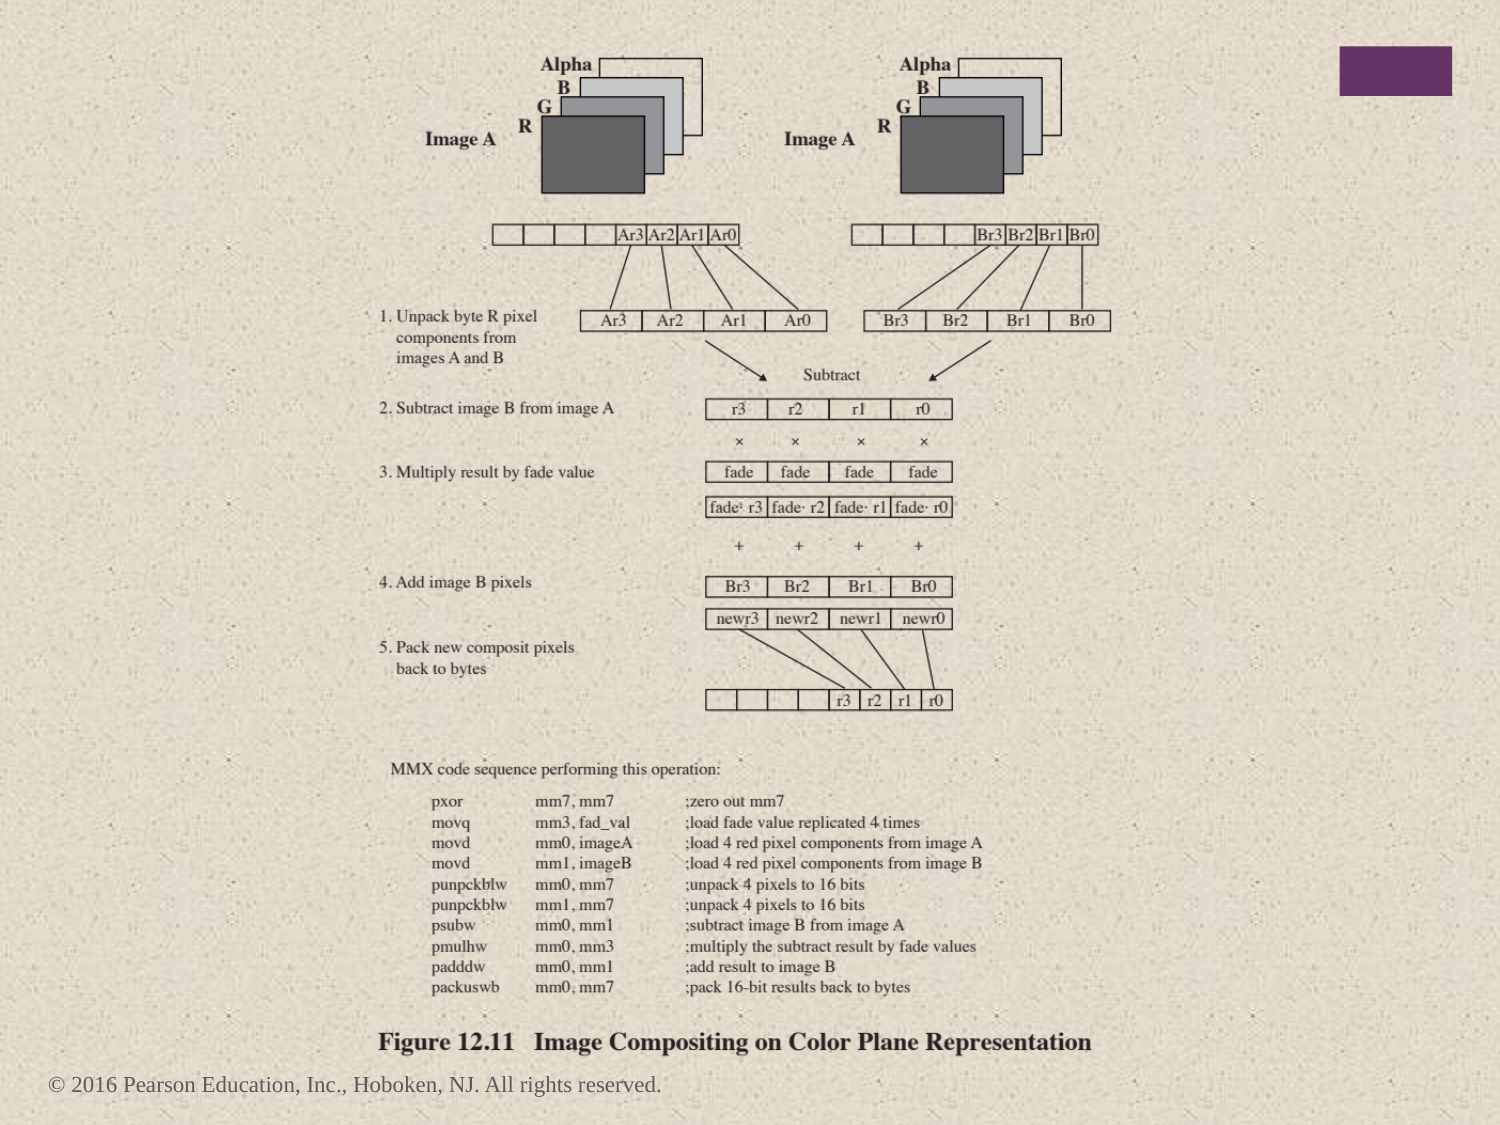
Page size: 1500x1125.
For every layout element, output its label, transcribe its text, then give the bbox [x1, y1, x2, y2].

picture [0, 0, 1500, 1125]
footer © 2016 Pearson Education, Inc., Hoboken, NJ. All rights reserved. [33, 1053, 307, 1114]
